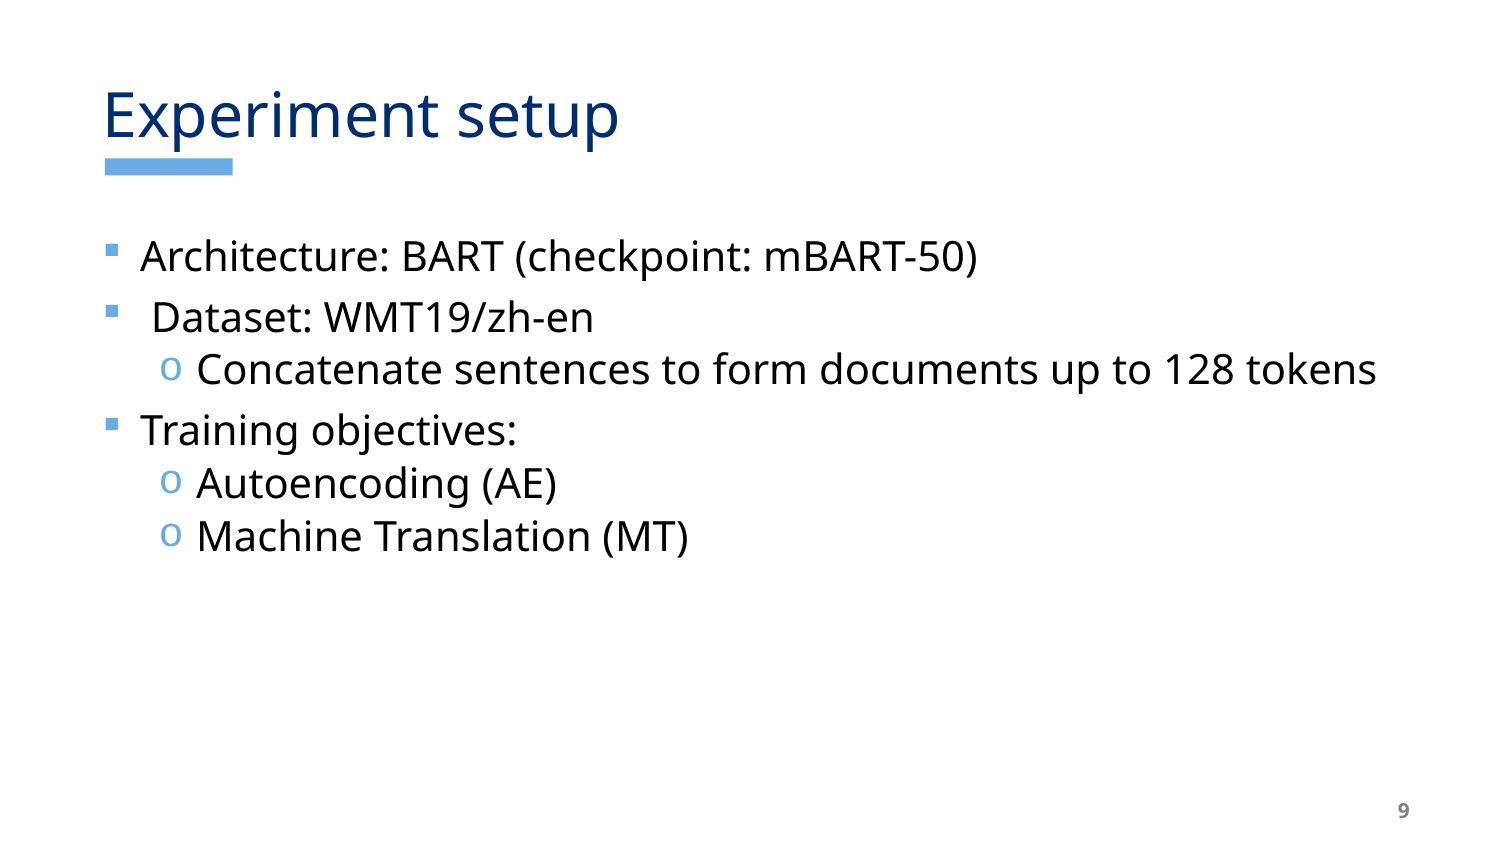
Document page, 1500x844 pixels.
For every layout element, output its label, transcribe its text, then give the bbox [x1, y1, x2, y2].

list Architecture: BART (checkpoint: mBART-50) Dataset: WMT19/zh-en Concatenate sentences to form documents up to 128 tokens Training objectives: Autoencoding (AE) Machine Translation (MT) [87, 228, 1414, 733]
title Experiment setup [87, 17, 1414, 159]
